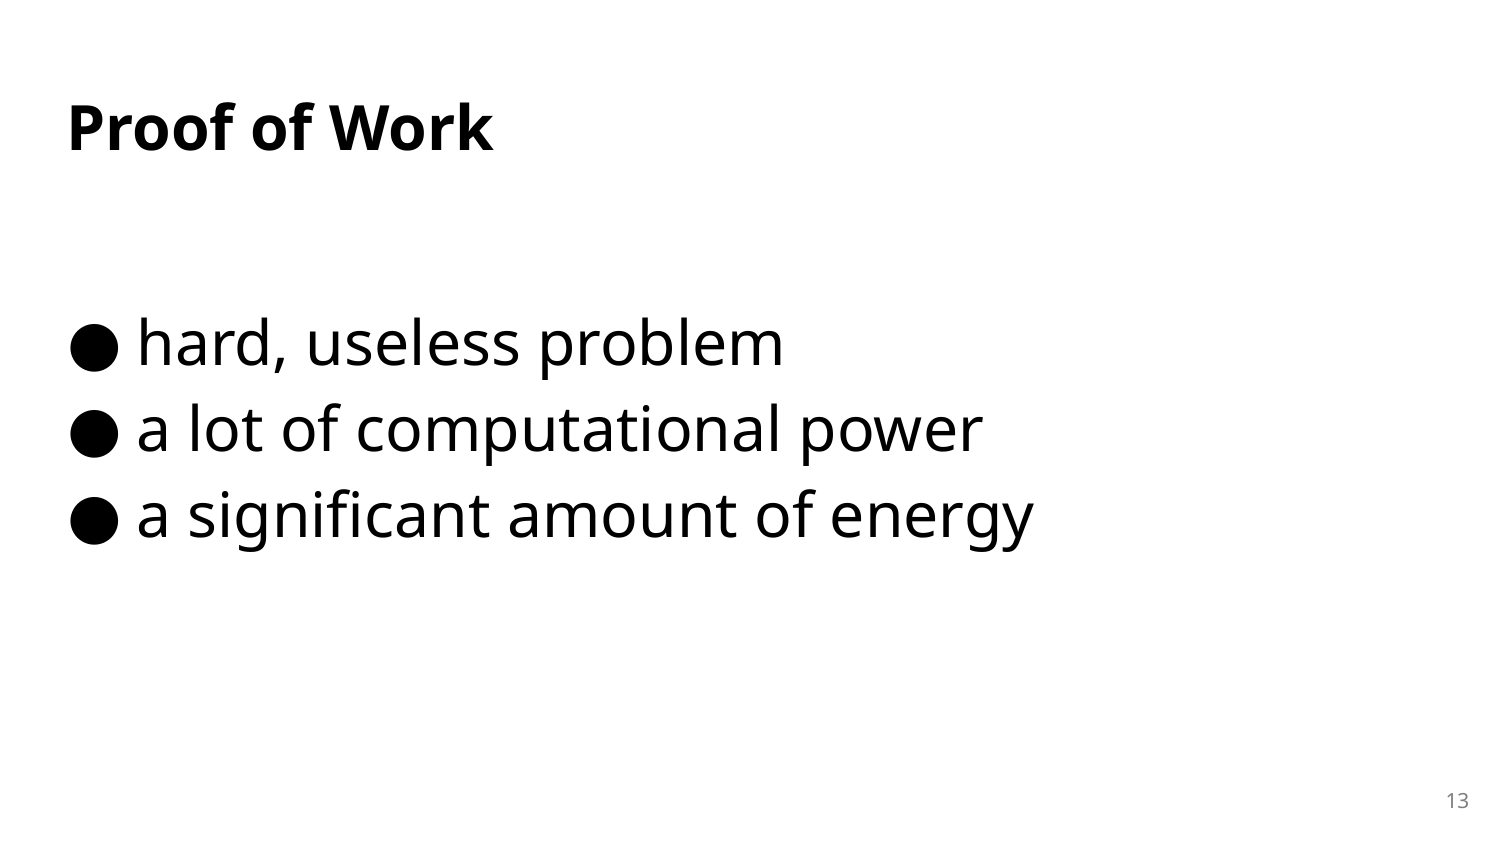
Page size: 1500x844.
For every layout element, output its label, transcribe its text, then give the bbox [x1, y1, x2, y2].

list hard, useless problem a lot of computational power a significant amount of energy [46, 276, 1445, 838]
title Proof of Work [51, 72, 1449, 176]
slide_number ‹#› [1394, 769, 1484, 834]
